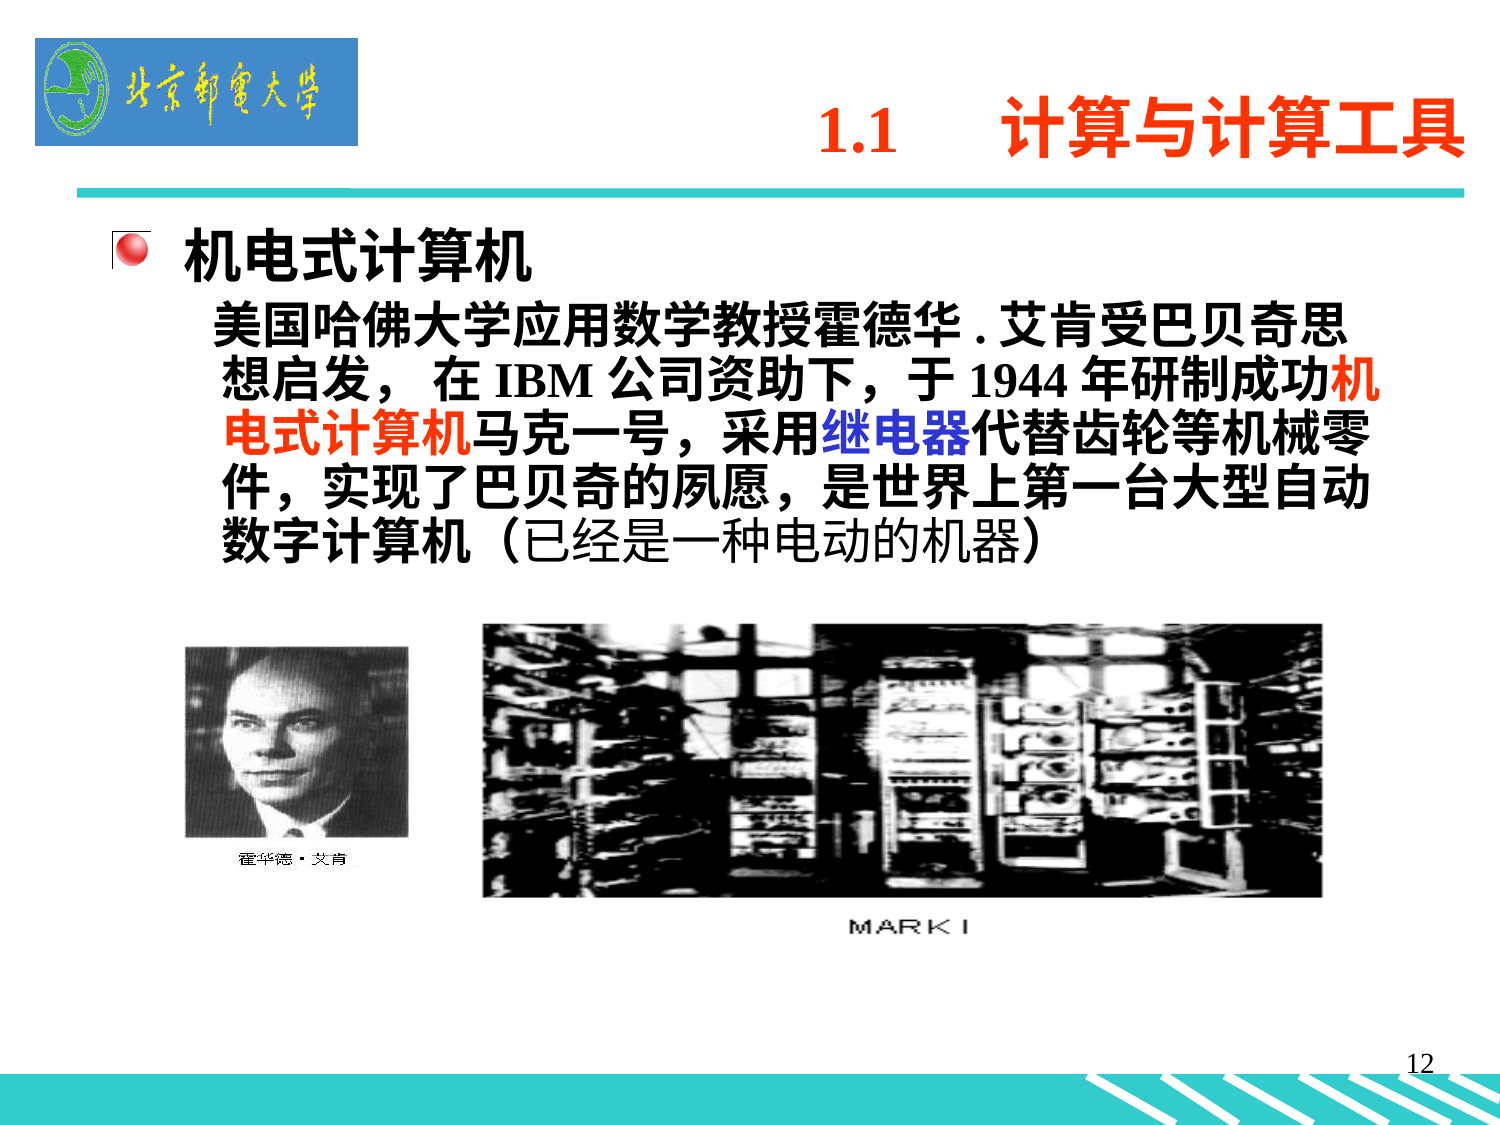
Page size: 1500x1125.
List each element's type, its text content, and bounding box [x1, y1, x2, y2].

picture [112, 231, 151, 269]
text_box 12 [1137, 1037, 1450, 1113]
picture [34, 37, 358, 146]
picture [182, 645, 413, 870]
title 1.1 计算与计算工具 [207, 66, 1483, 185]
list 机电式计算机 美国哈佛大学应用数学教授霍德华.艾肯受巴贝奇思想启发， 在IBM公司资助下，于1944年研制成功机电式计算机马克一号，采用继电器代替齿轮等机械零件，实现了巴贝奇的夙愿，是世界上第一台大型自动数字计算机（已经是一种电动的机器） [18, 220, 1412, 895]
picture [478, 621, 1330, 954]
